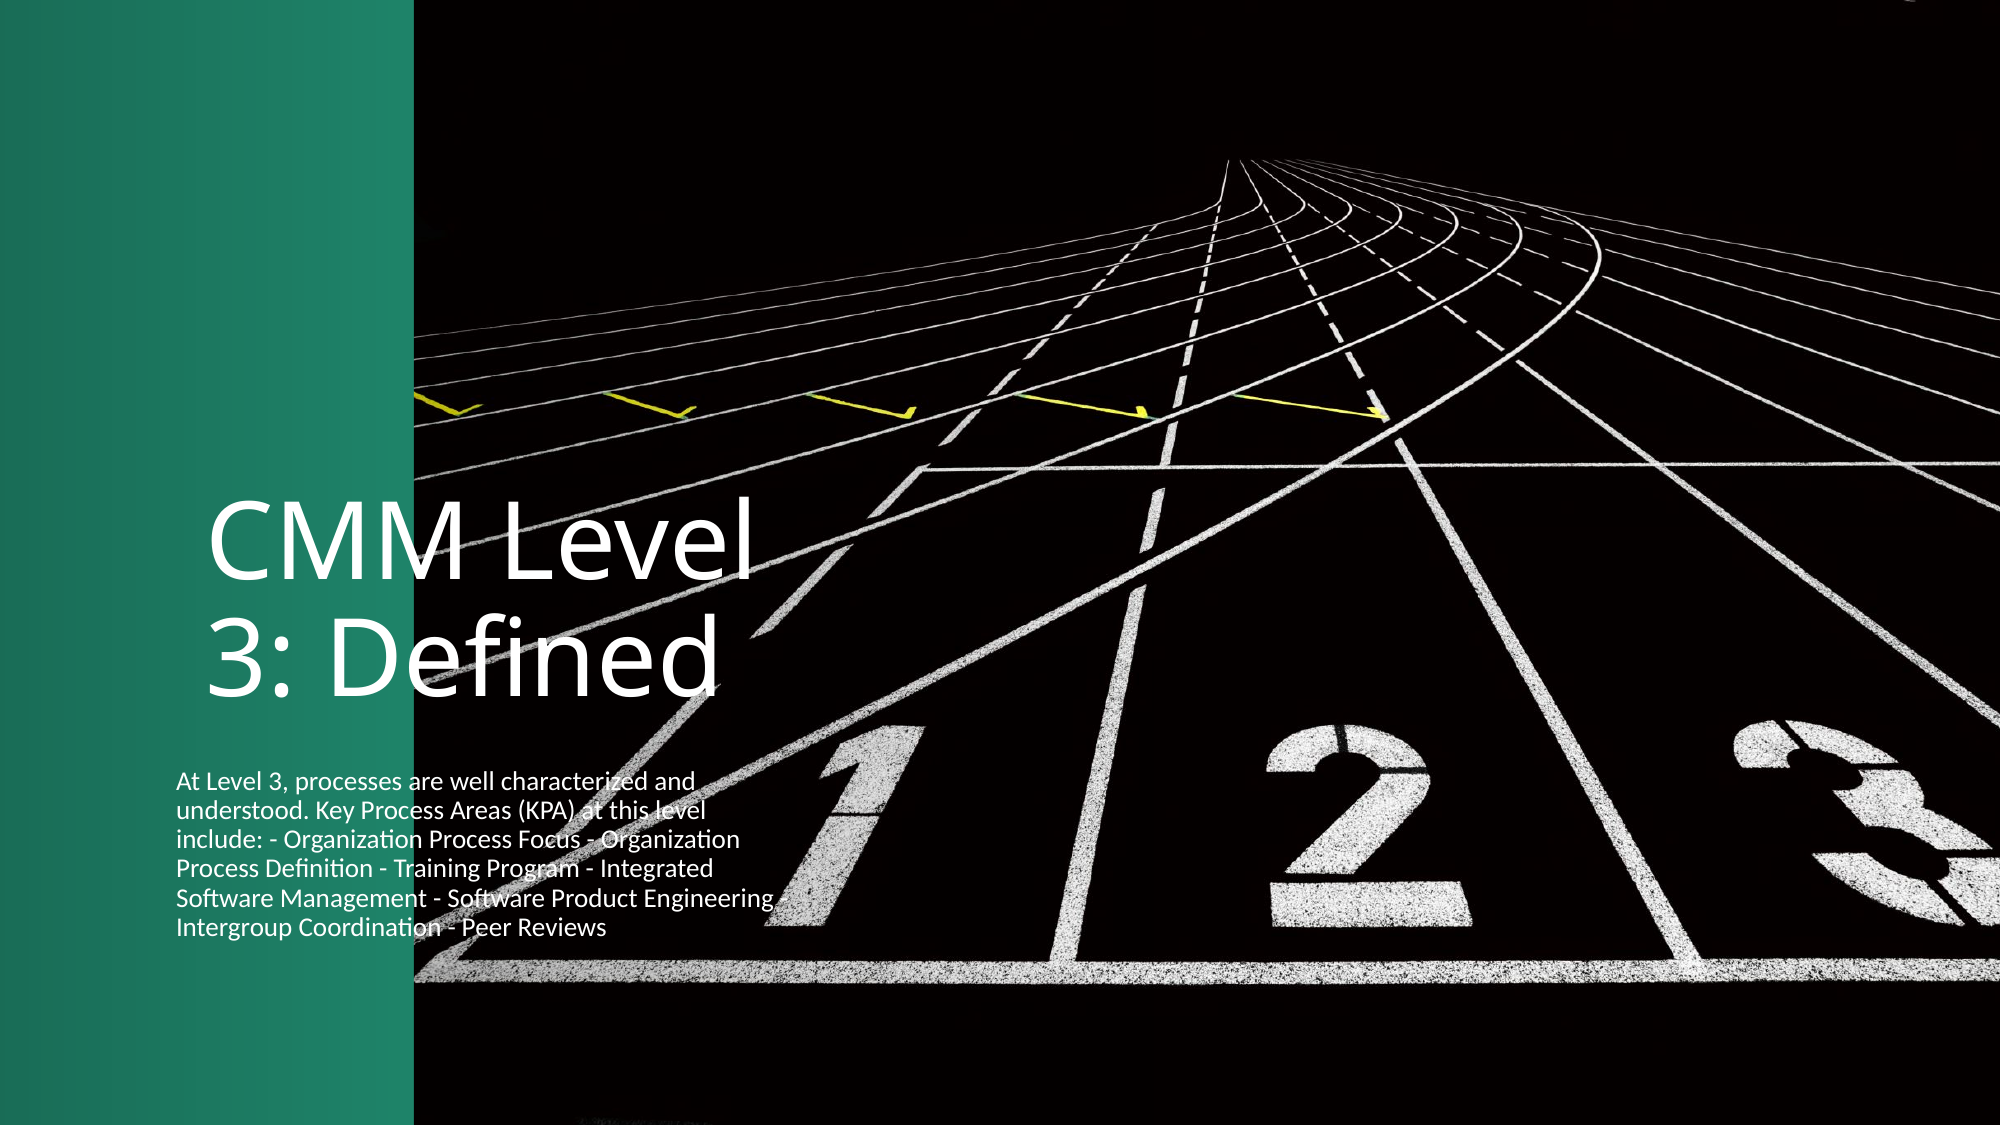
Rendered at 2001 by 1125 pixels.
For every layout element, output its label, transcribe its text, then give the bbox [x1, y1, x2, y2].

title CMM Level 3: Defined [156, 121, 413, 728]
picture [413, 0, 2000, 1125]
text_box [0, 0, 413, 1125]
subtitle At Level 3, processes are well characterized and understood. Key Process Areas (KPA) at this level include: - Organization Process Focus - Organization Process Definition - Training Program - Integrated Software Management - Software Product Engineering - Intergroup Coordination - Peer Reviews [156, 759, 413, 1003]
